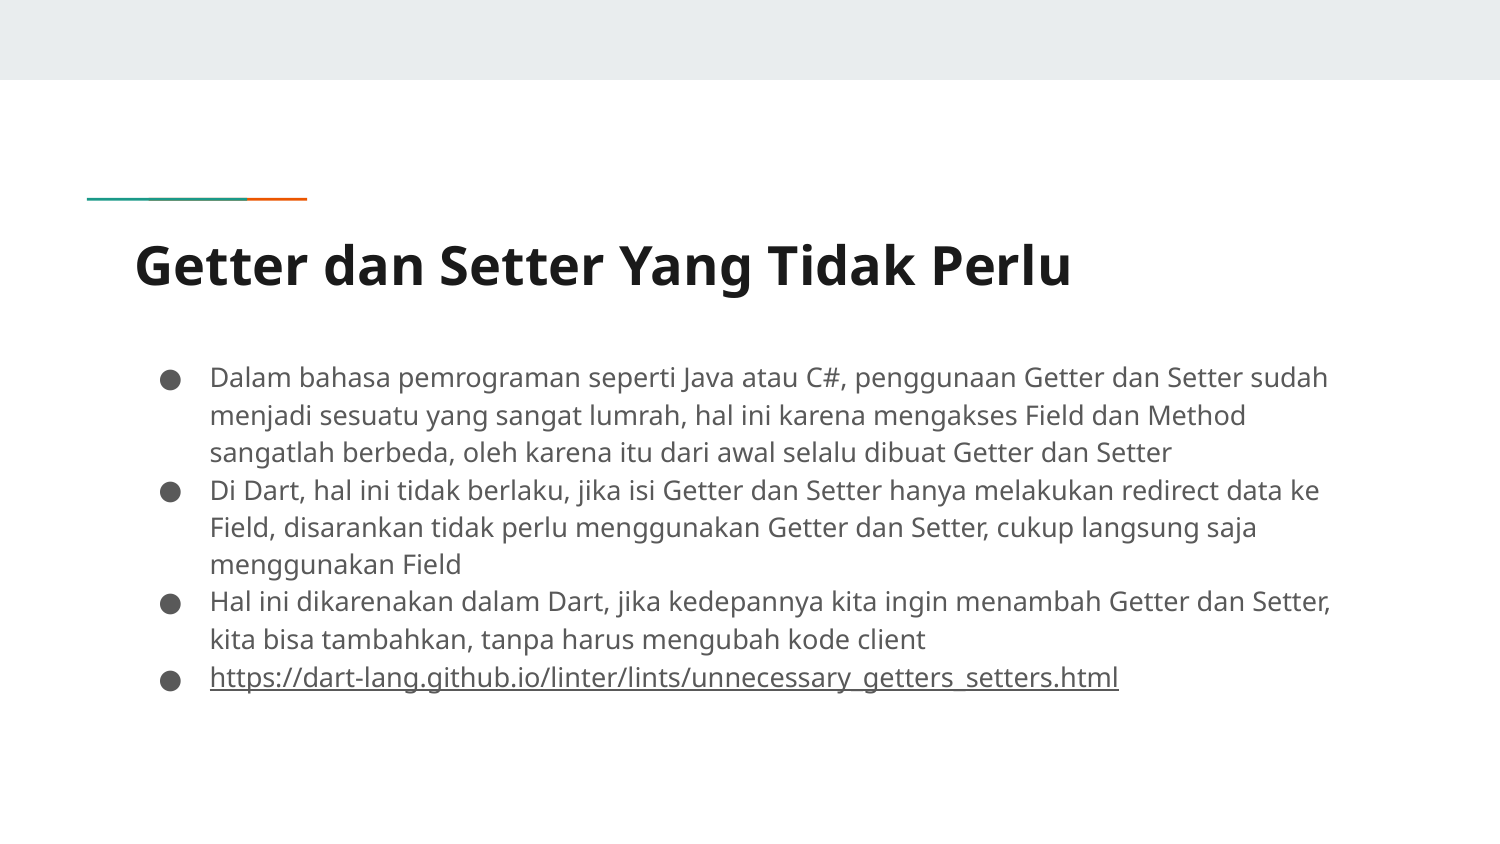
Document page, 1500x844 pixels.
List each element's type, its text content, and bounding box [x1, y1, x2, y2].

title Getter dan Setter Yang Tidak Perlu [119, 216, 1381, 305]
list Dalam bahasa pemrograman seperti Java atau C#, penggunaan Getter dan Setter sudah menjadi sesuatu yang sangat lumrah, hal ini karena mengakses Field dan Method sangatlah berbeda, oleh karena itu dari awal selalu dibuat Getter dan Setter Di Dart, hal ini tidak berlaku, jika isi Getter dan Setter hanya melakukan redirect data ke Field, disarankan tidak perlu menggunakan Getter dan Setter, cukup langsung saja menggunakan Field Hal ini dikarenakan dalam Dart, jika kedepannya kita ingin menambah Getter dan Setter, kita bisa tambahkan, tanpa harus mengubah kode client https://dart-lang.github.io/linter/lints/unnecessary_getters_setters.html [119, 341, 1381, 712]
